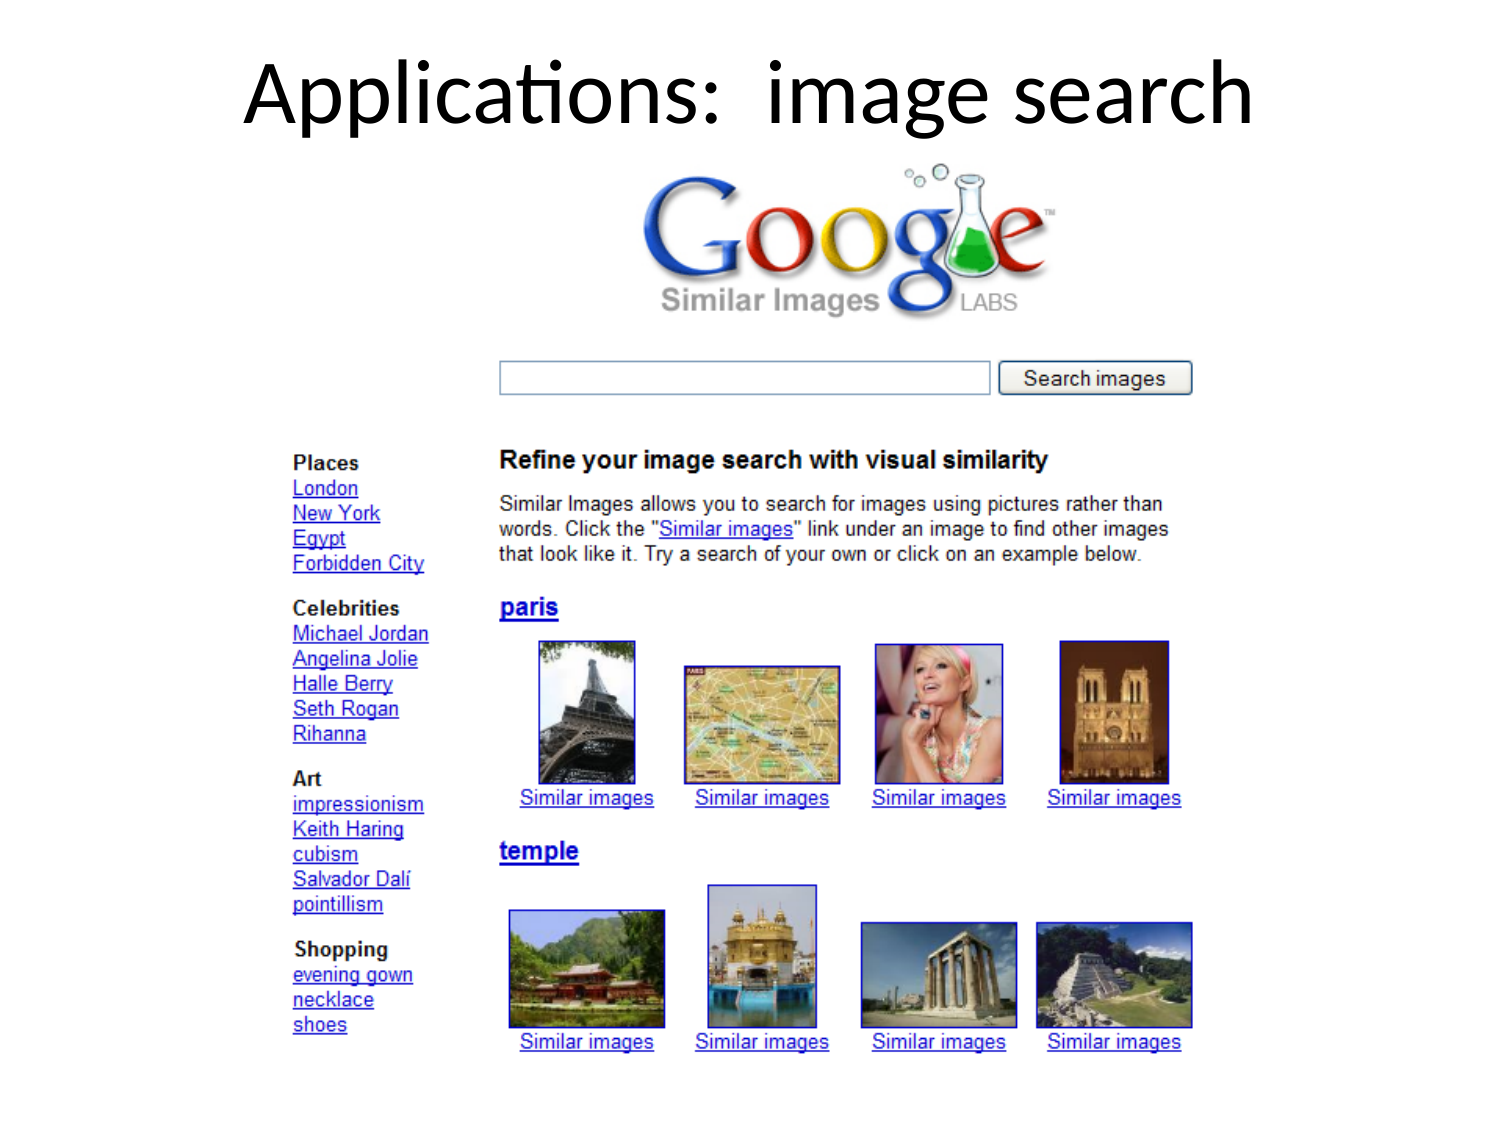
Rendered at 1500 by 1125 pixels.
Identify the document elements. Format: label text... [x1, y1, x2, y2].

picture [232, 152, 1268, 1063]
title Applications: image search [75, 0, 1425, 181]
